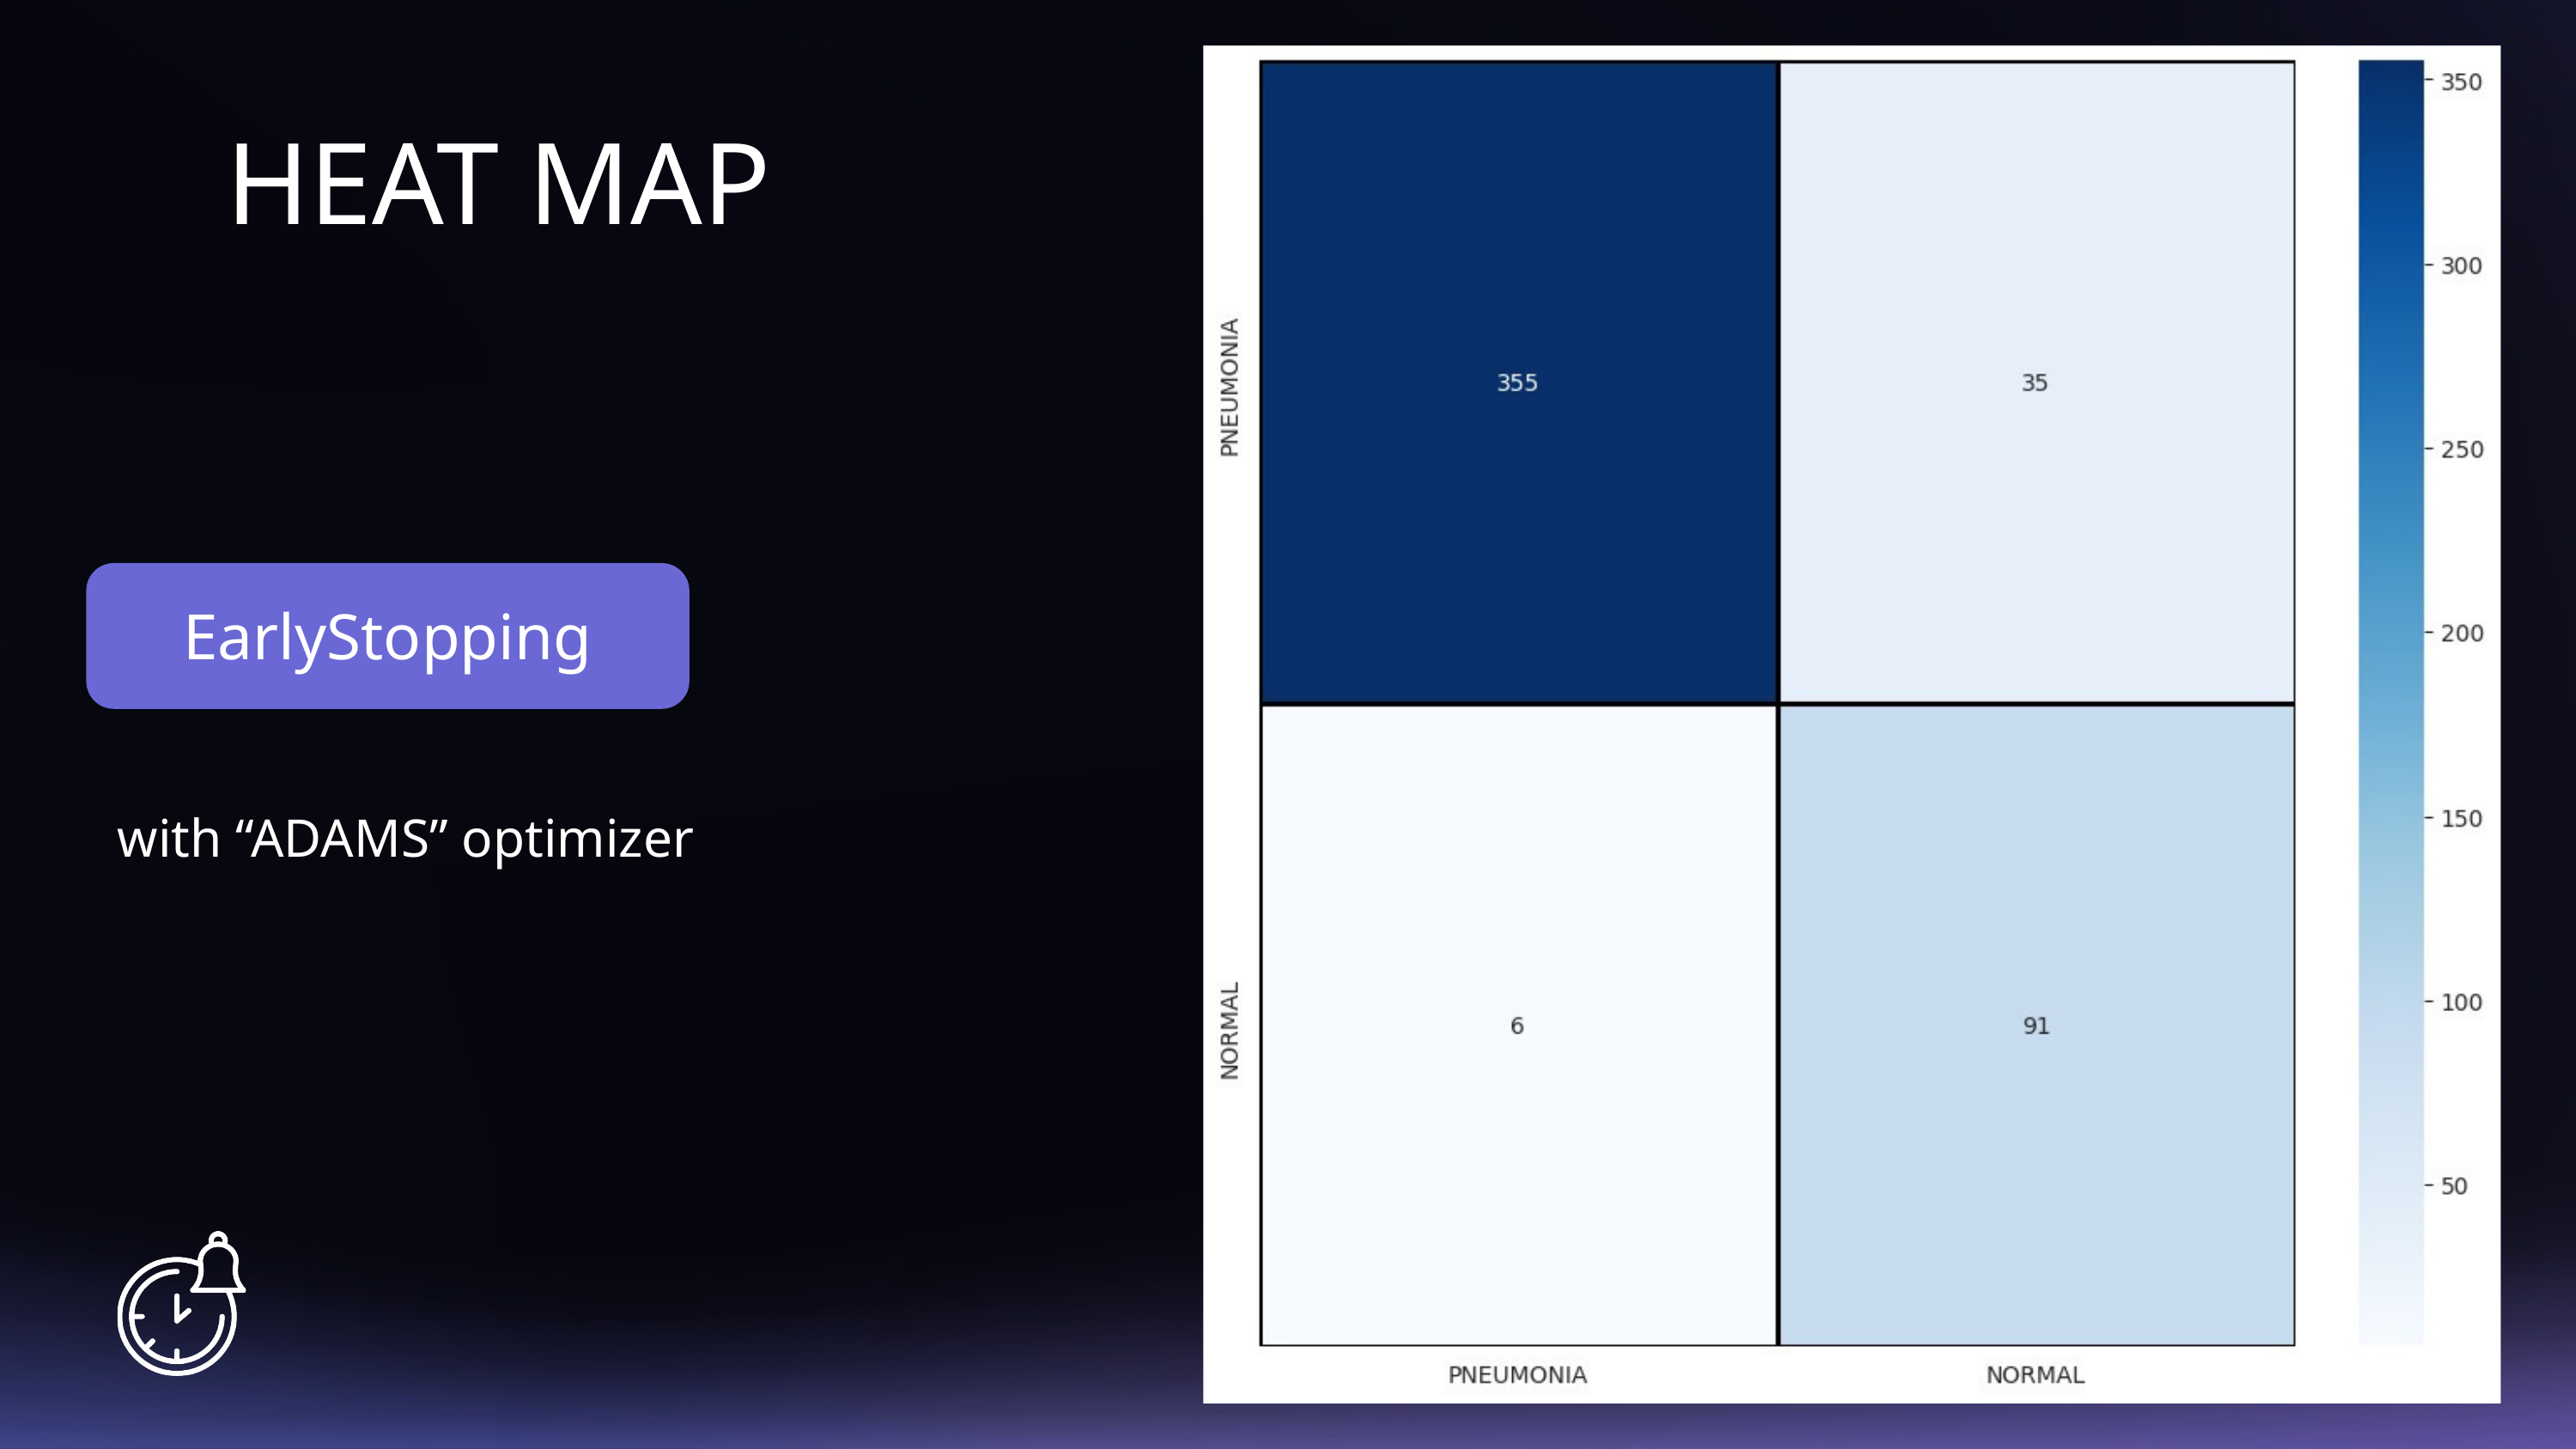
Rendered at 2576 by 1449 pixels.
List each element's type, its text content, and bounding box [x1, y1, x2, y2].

text_box [1203, 45, 2501, 1404]
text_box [86, 562, 690, 709]
text_box [117, 1231, 246, 1376]
text_box HEAT MAP [226, 118, 1542, 248]
text_box with “ADAMS” optimizer [117, 800, 802, 868]
text_box [0, 0, 2576, 1449]
